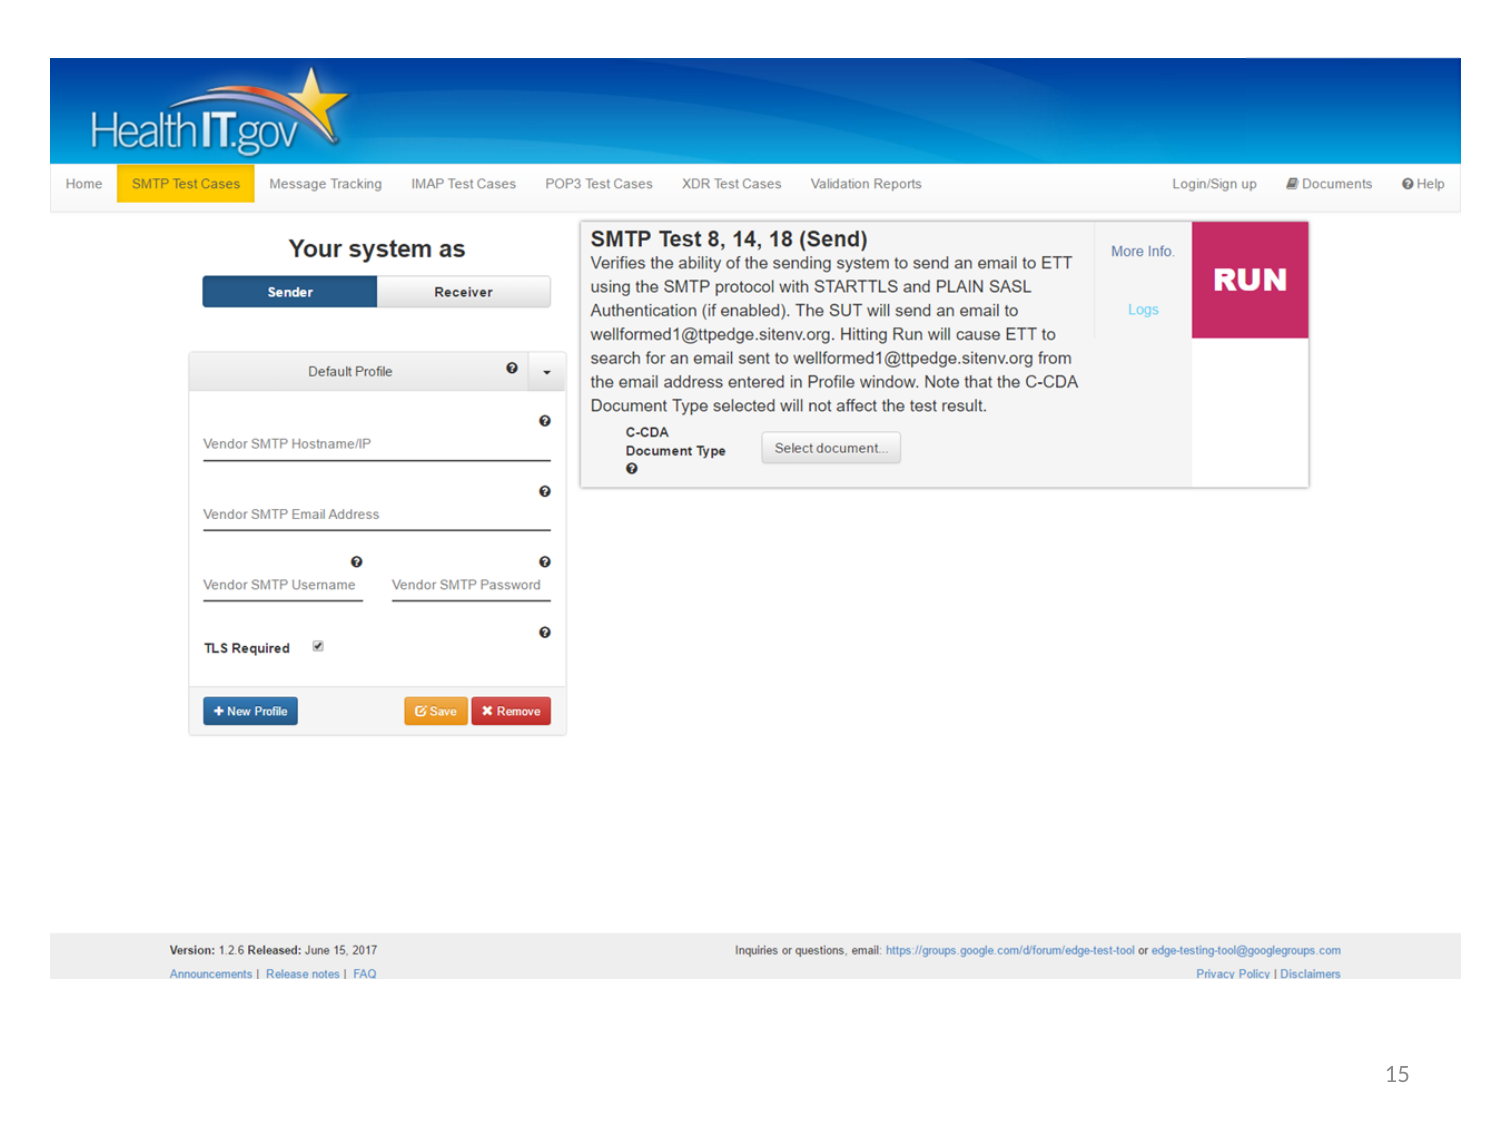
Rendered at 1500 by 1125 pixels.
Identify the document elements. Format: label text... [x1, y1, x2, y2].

picture [1246, 57, 1461, 131]
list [49, 58, 1461, 979]
slide_number 15 [1074, 1042, 1425, 1103]
